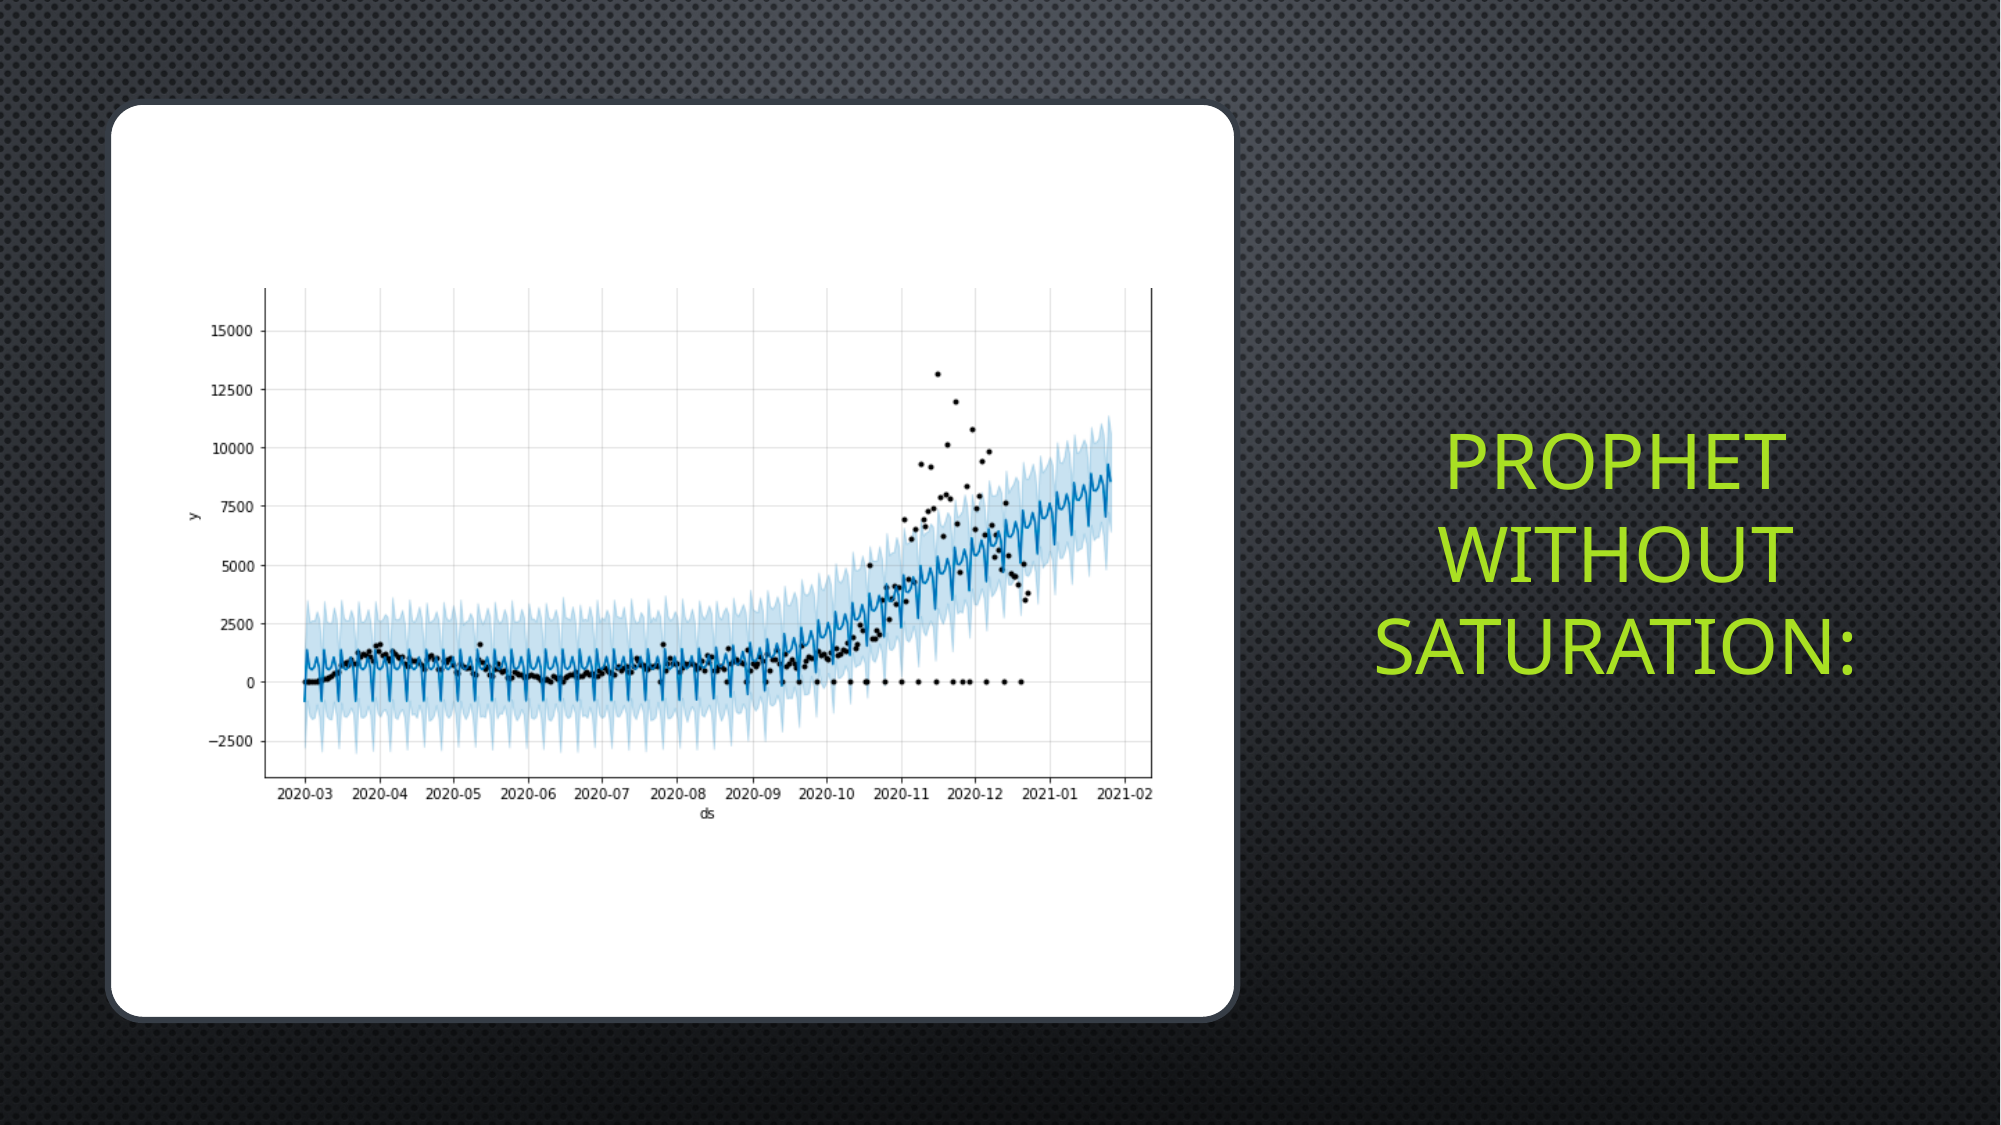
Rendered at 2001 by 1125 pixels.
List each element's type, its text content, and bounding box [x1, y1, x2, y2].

text_box [106, 100, 1239, 1022]
title Prophet Without Saturation: [1339, 99, 1892, 698]
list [187, 287, 1158, 835]
